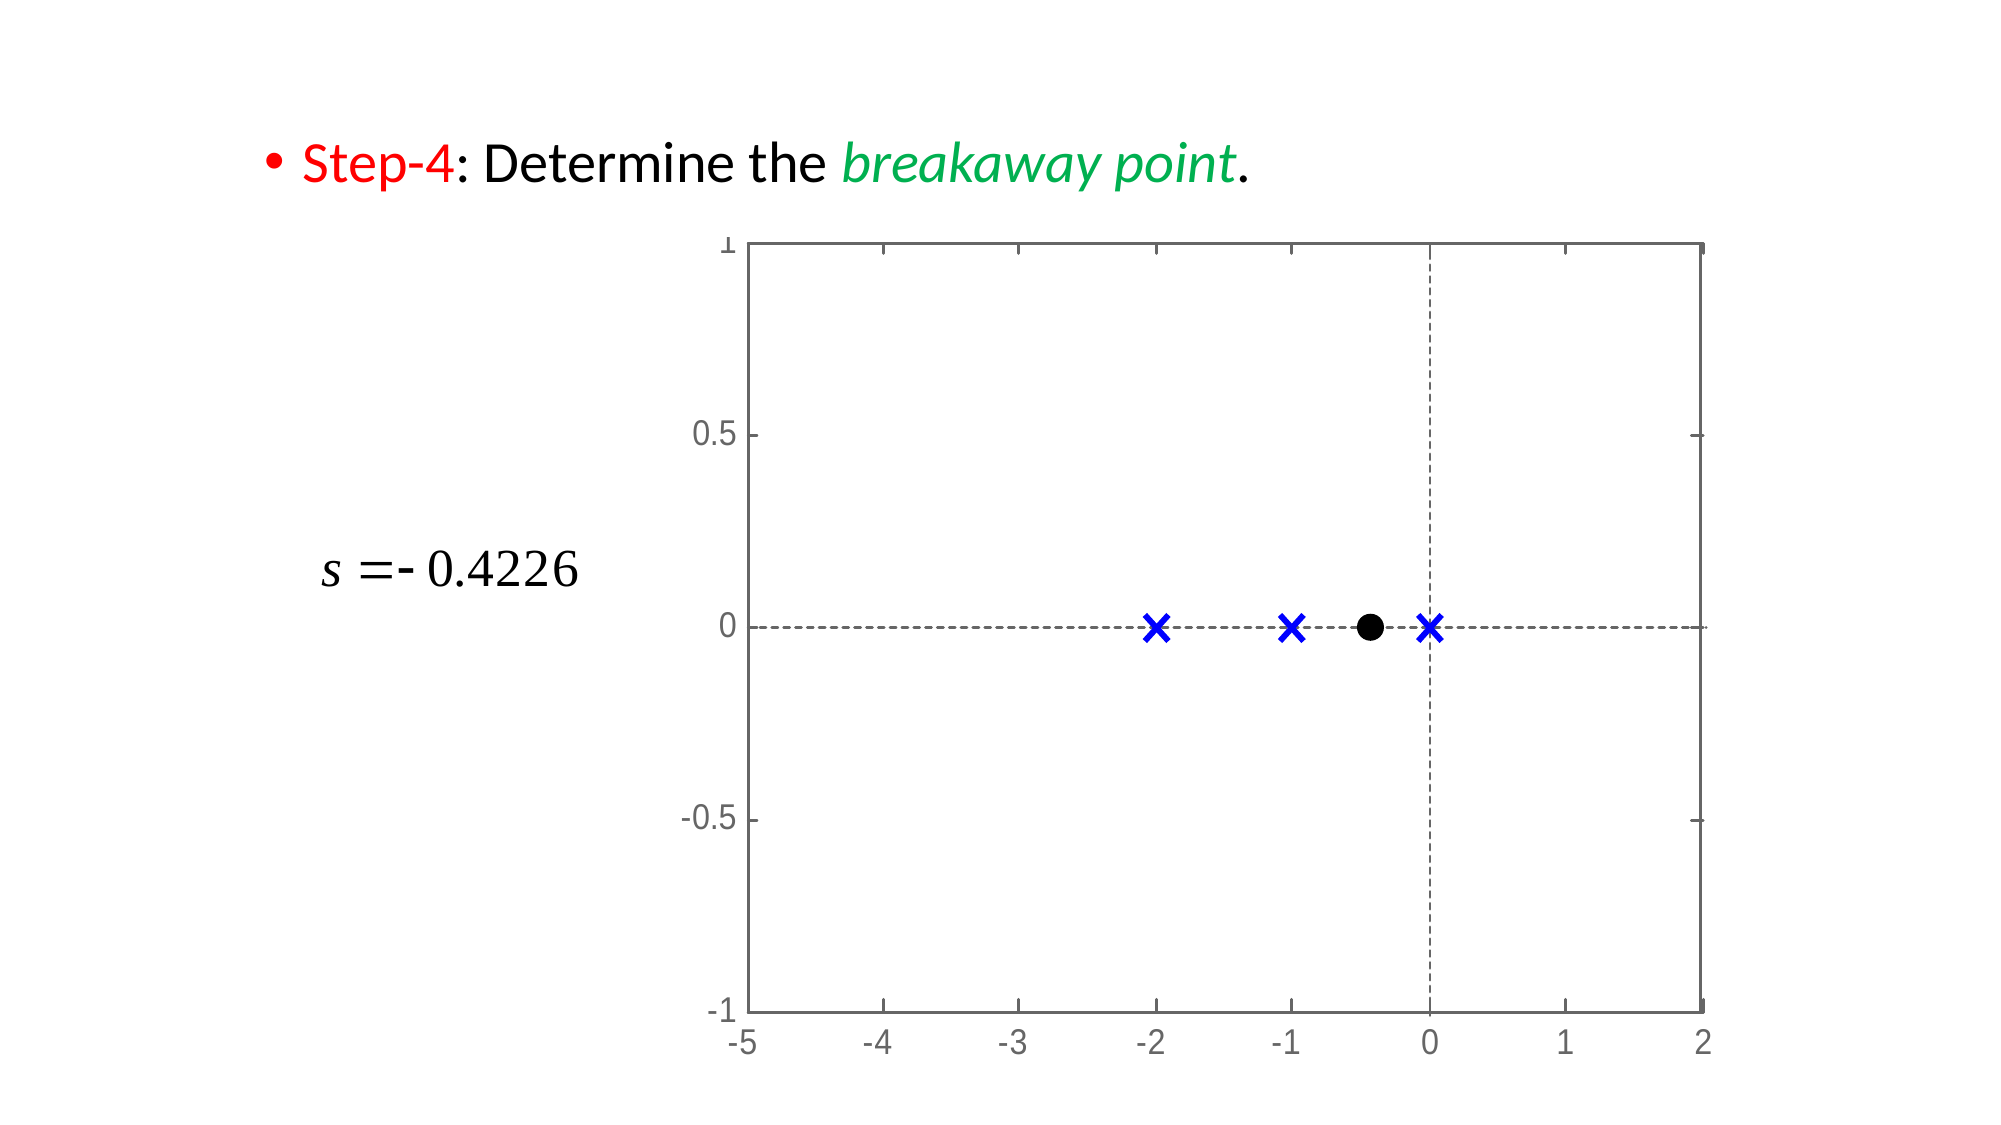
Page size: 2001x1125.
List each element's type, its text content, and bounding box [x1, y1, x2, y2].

list Step-4: Determine the breakaway point. [249, 125, 1713, 1050]
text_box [312, 537, 586, 600]
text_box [674, 237, 1713, 1075]
